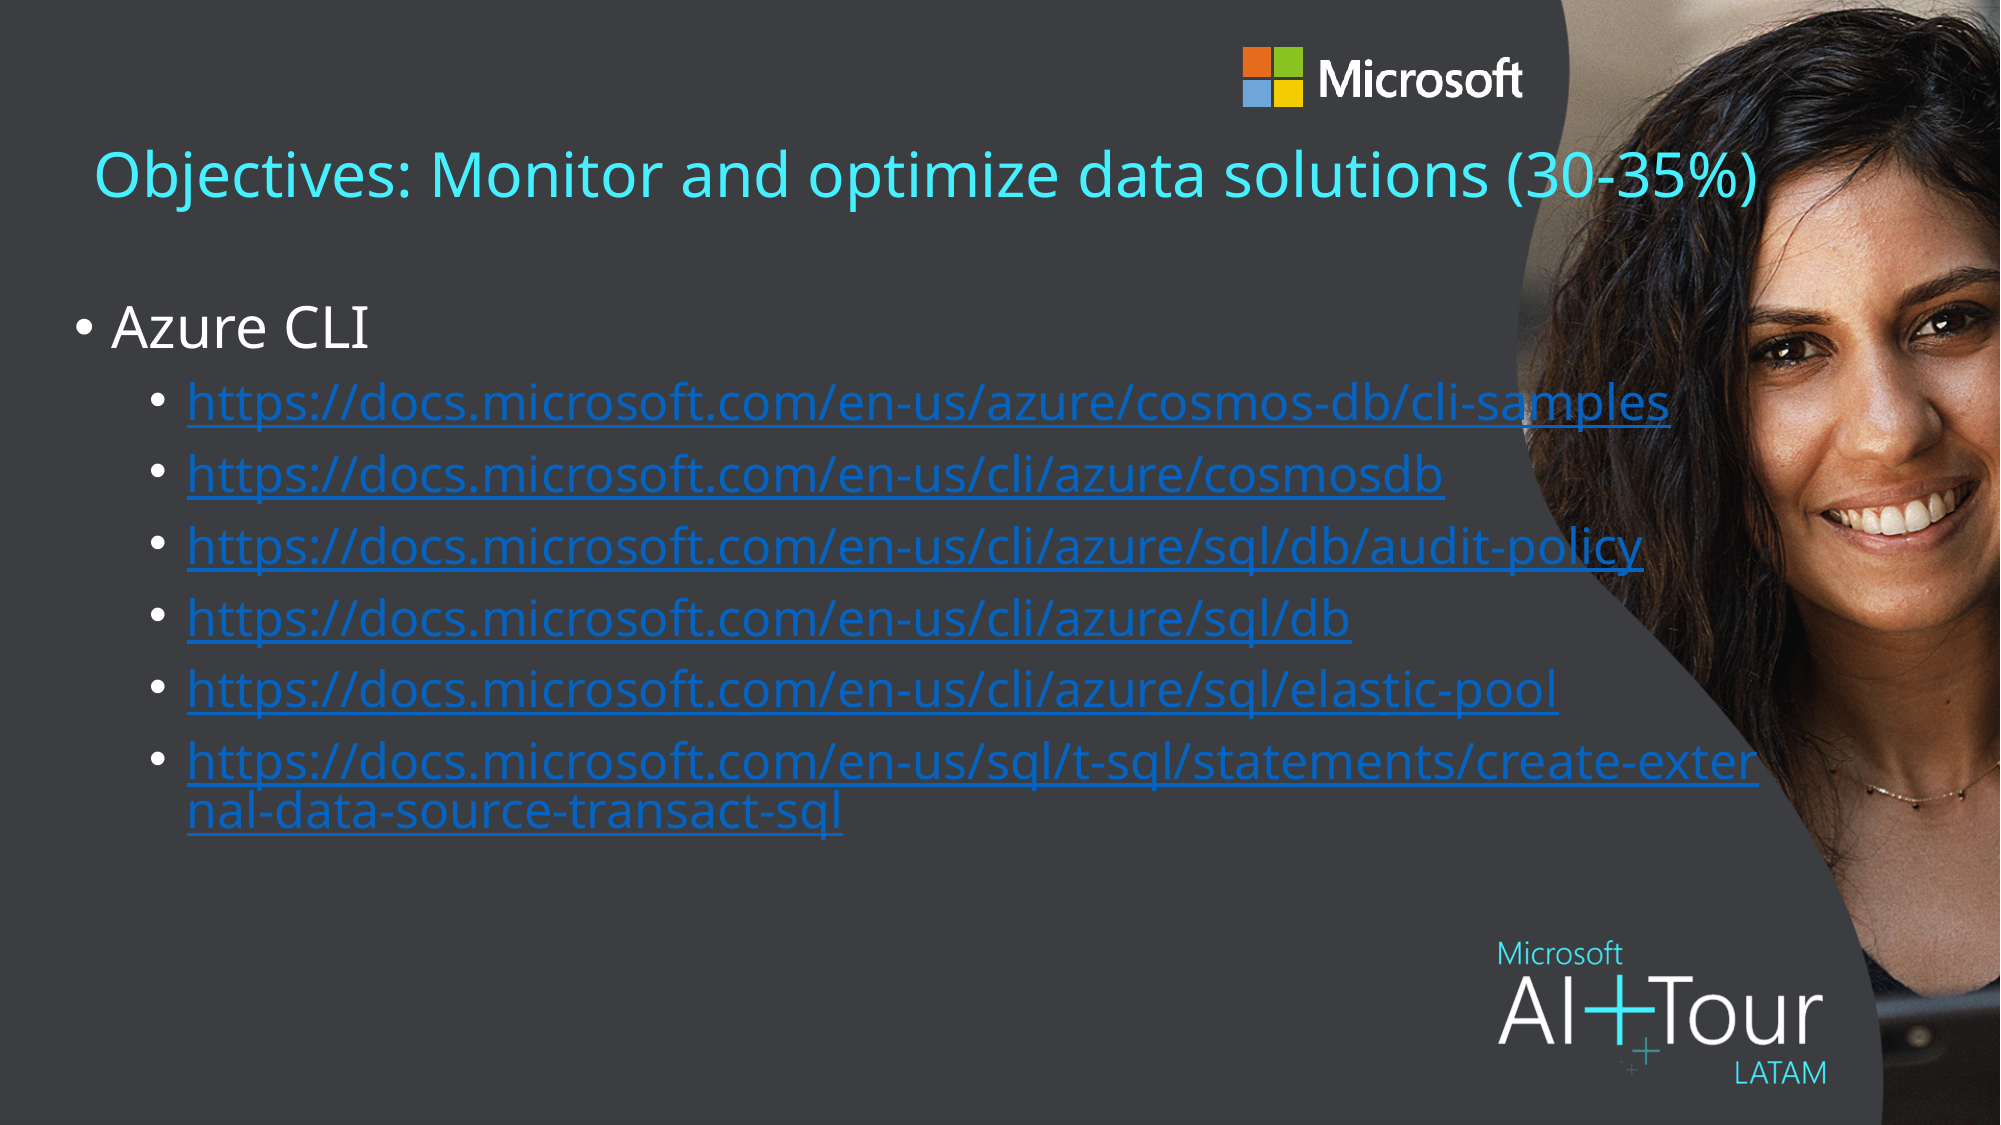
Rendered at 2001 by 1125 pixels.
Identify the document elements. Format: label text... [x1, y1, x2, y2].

list Azure CLI https://docs.microsoft.com/en-us/azure/cosmos-db/cli-samples https://docs.microsoft.com/en-us/cli/azure/cosmosdb https://docs.microsoft.com/en-us/cli/azure/sql/db/audit-policy https://docs.microsoft.com/en-us/cli/azure/sql/db https://docs.microsoft.com/en-us/cli/azure/sql/elastic-pool https://docs.microsoft.com/en-us/sql/t-sql/statements/create-external-data-source-transact-sql [59, 290, 1804, 1030]
title Objectives: Monitor and optimize data solutions (30-35%) [78, 104, 1851, 250]
picture [0, 0, 2000, 1125]
